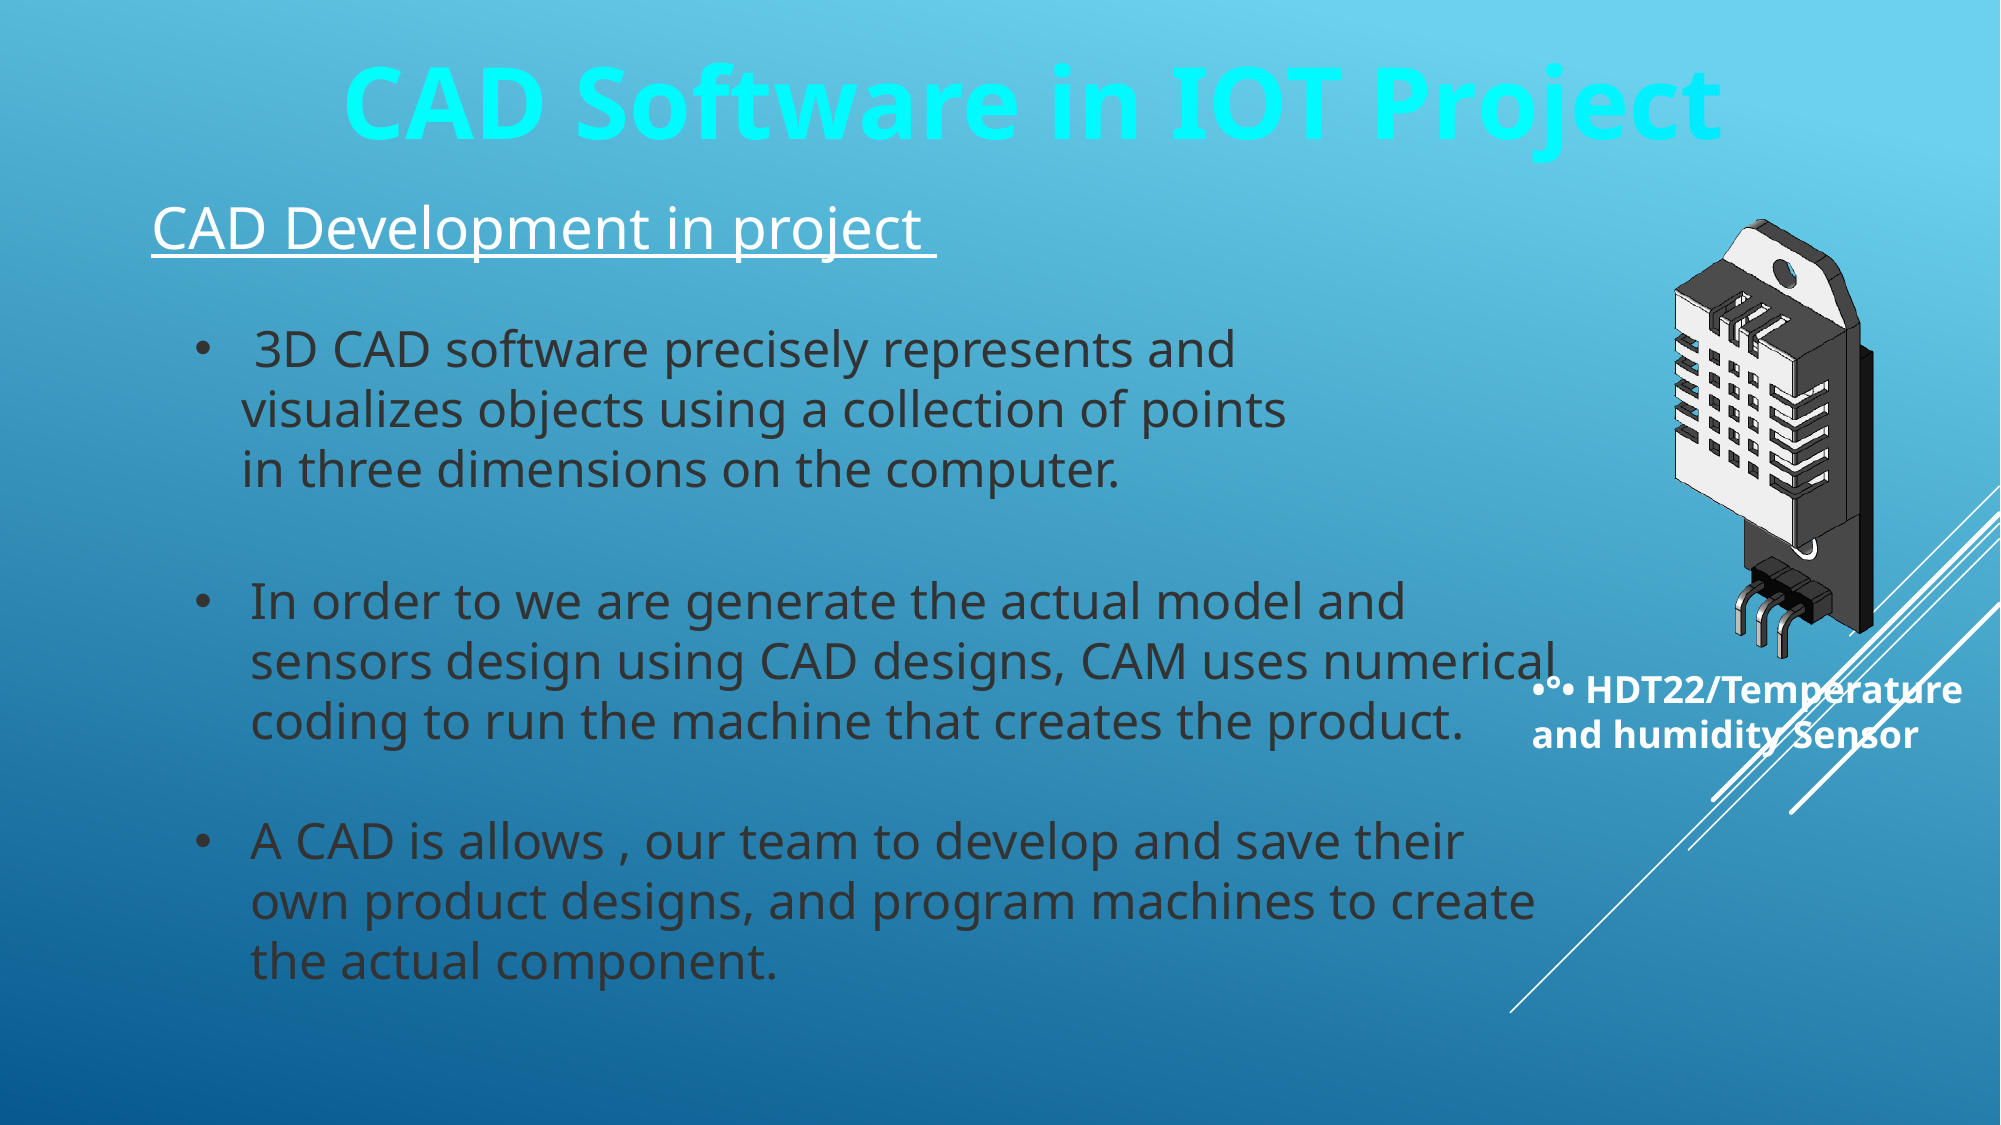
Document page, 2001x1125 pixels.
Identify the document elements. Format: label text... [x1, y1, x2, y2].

text_box CAD Software in IOT Project [326, 32, 2000, 168]
text_box •°• HDT22/Temperature and humidity Sensor [1516, 659, 2000, 764]
text_box CAD Development in project [136, 183, 1567, 269]
text_box In order to we are generate the actual model and sensors design using CAD designs, CAM uses numerical coding to run the machine that creates the product. A CAD is allows , our team to develop and save their own product designs, and program machines to create the actual component. [179, 562, 1593, 998]
picture [1480, 218, 2000, 659]
text_box 3D CAD software precisely represents and visualizes objects using a collection of points in three dimensions on the computer. [179, 309, 1358, 505]
